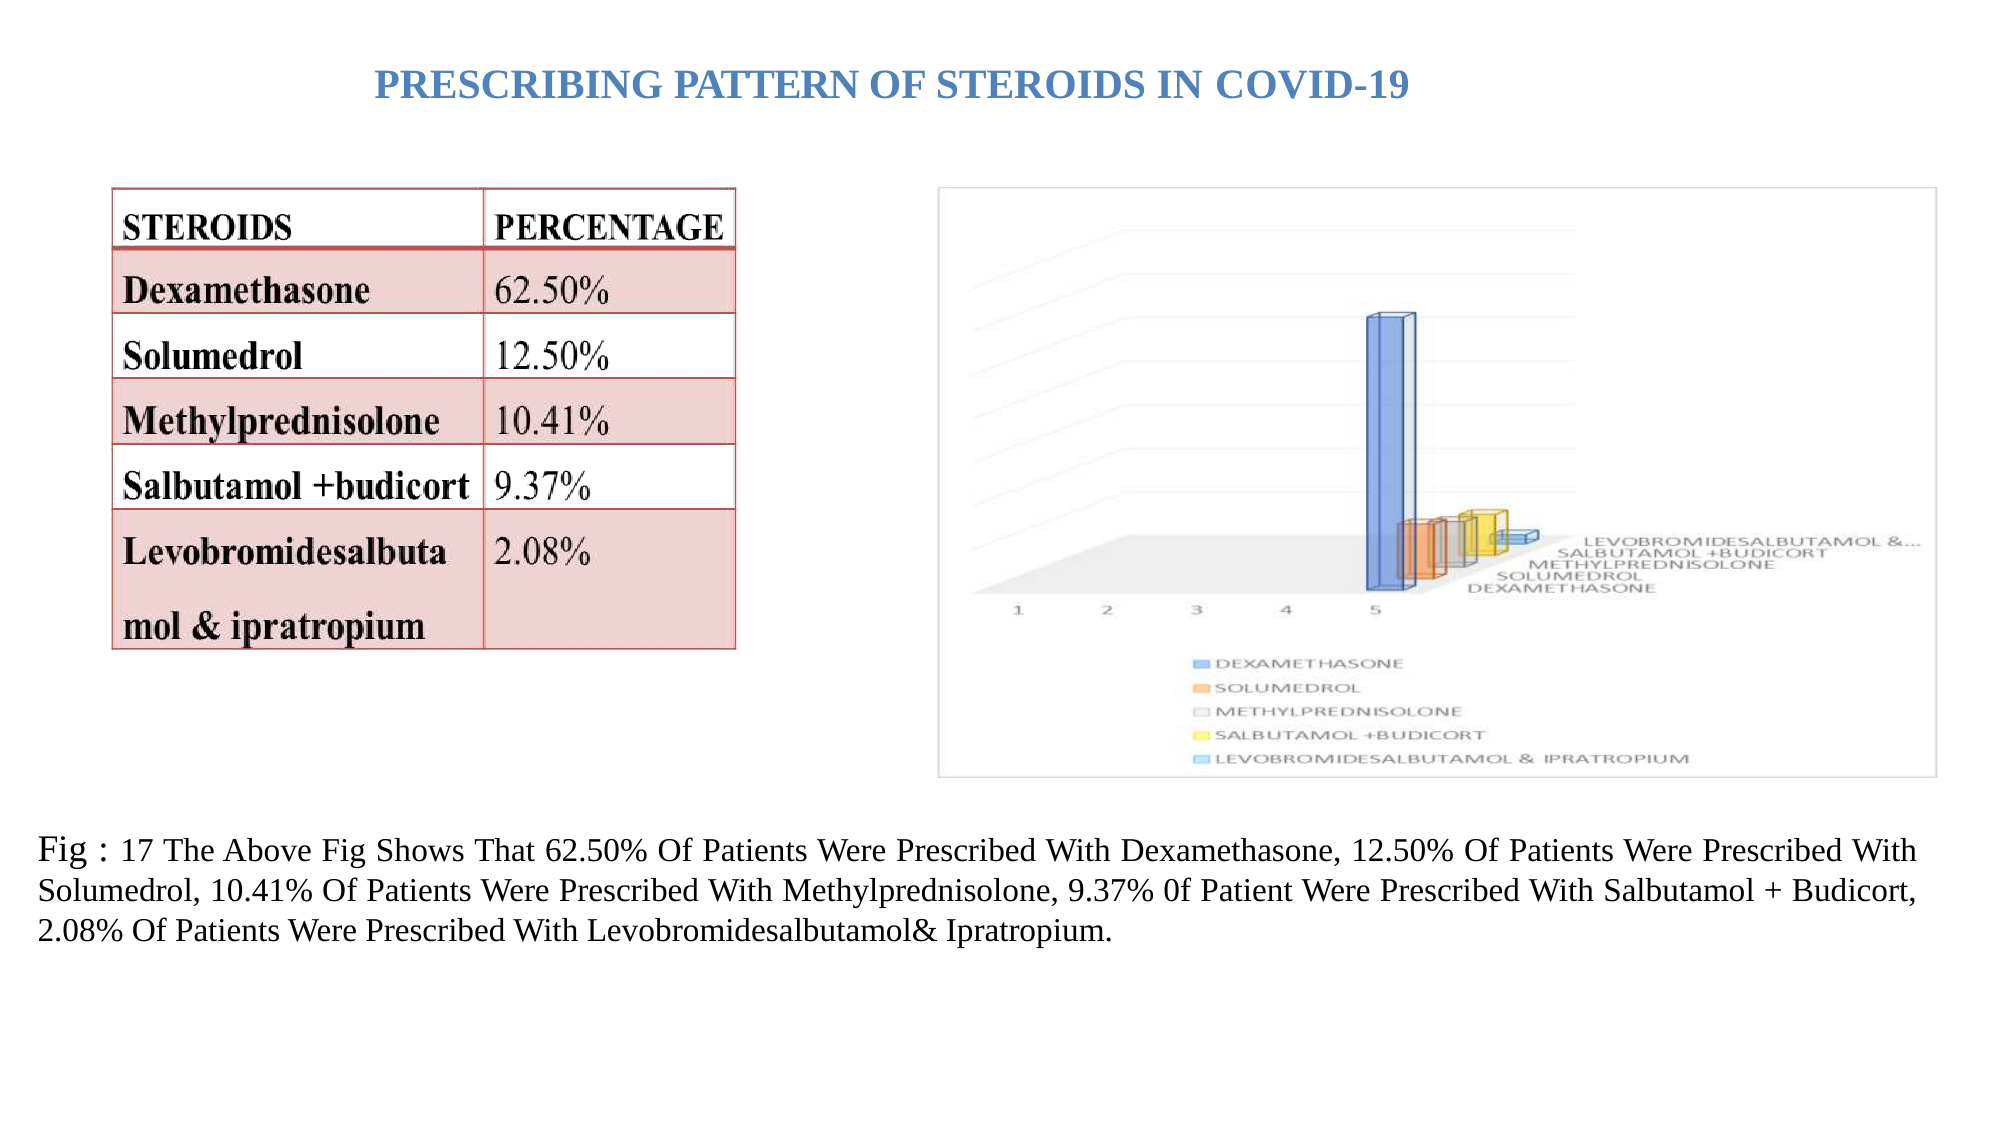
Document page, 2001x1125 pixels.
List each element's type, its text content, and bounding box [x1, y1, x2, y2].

text_box [937, 187, 1938, 778]
text_box Fig : 17 The Above Fig Shows That 62.50% Of Patients Were Prescribed With Dexamethasone, 12.50% Of Patients Were Prescribed With Solumedrol, 10.41% Of Patients Were Prescribed With Methylprednisolone, 9.37% 0f Patient Were Prescribed With Salbutamol + Budicort, 2.08% Of Patients Were Prescribed With Levobromidesalbutamol& Ipratropium. [22, 816, 1936, 1041]
text_box [111, 187, 738, 650]
title PRESCRIBING PATTERN OF STEROIDS IN COVID-19 [372, 54, 1628, 245]
